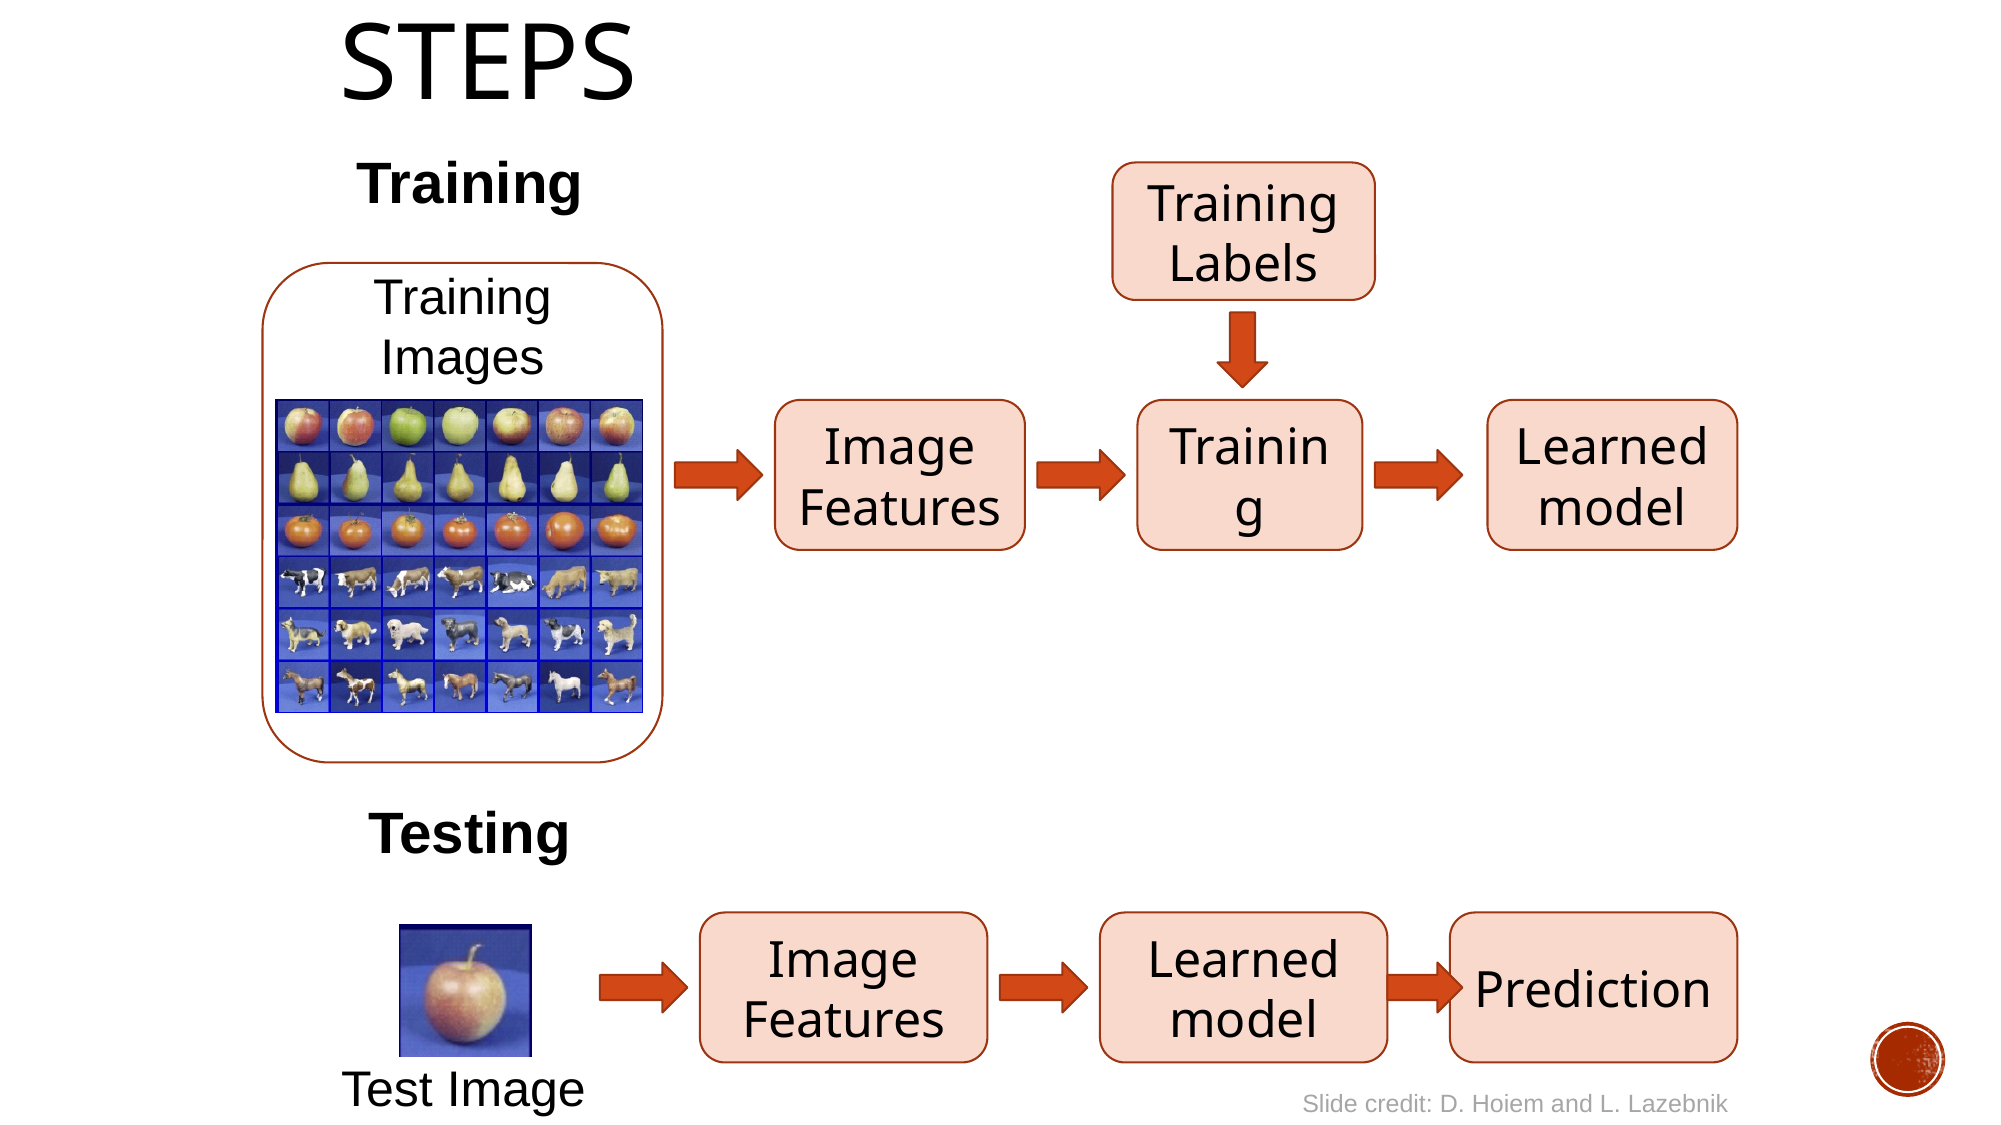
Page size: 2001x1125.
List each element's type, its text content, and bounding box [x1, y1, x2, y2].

text_box Learned model [1486, 398, 1739, 551]
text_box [265, 260, 661, 761]
text_box Training [1136, 398, 1364, 551]
text_box Training Labels [1111, 161, 1377, 301]
picture [277, 402, 641, 711]
text_box [598, 961, 689, 1014]
text_box Slide credit: D. Hoiem and L. Lazebnik [1287, 1079, 1750, 1125]
text_box [1036, 449, 1126, 501]
text_box [1373, 449, 1464, 501]
text_box [673, 449, 764, 501]
text_box [1216, 311, 1269, 389]
text_box Learned model [1098, 911, 1389, 1064]
title Steps [324, 0, 1675, 130]
text_box Prediction [1448, 911, 1739, 1064]
picture [399, 924, 532, 1057]
text_box Testing [353, 787, 587, 873]
text_box Training [342, 137, 599, 223]
text_box [998, 961, 1089, 1014]
text_box Image Features [698, 911, 989, 1064]
text_box Test Image [326, 1049, 601, 1124]
text_box Image Features [773, 398, 1026, 551]
text_box [1386, 961, 1464, 1014]
